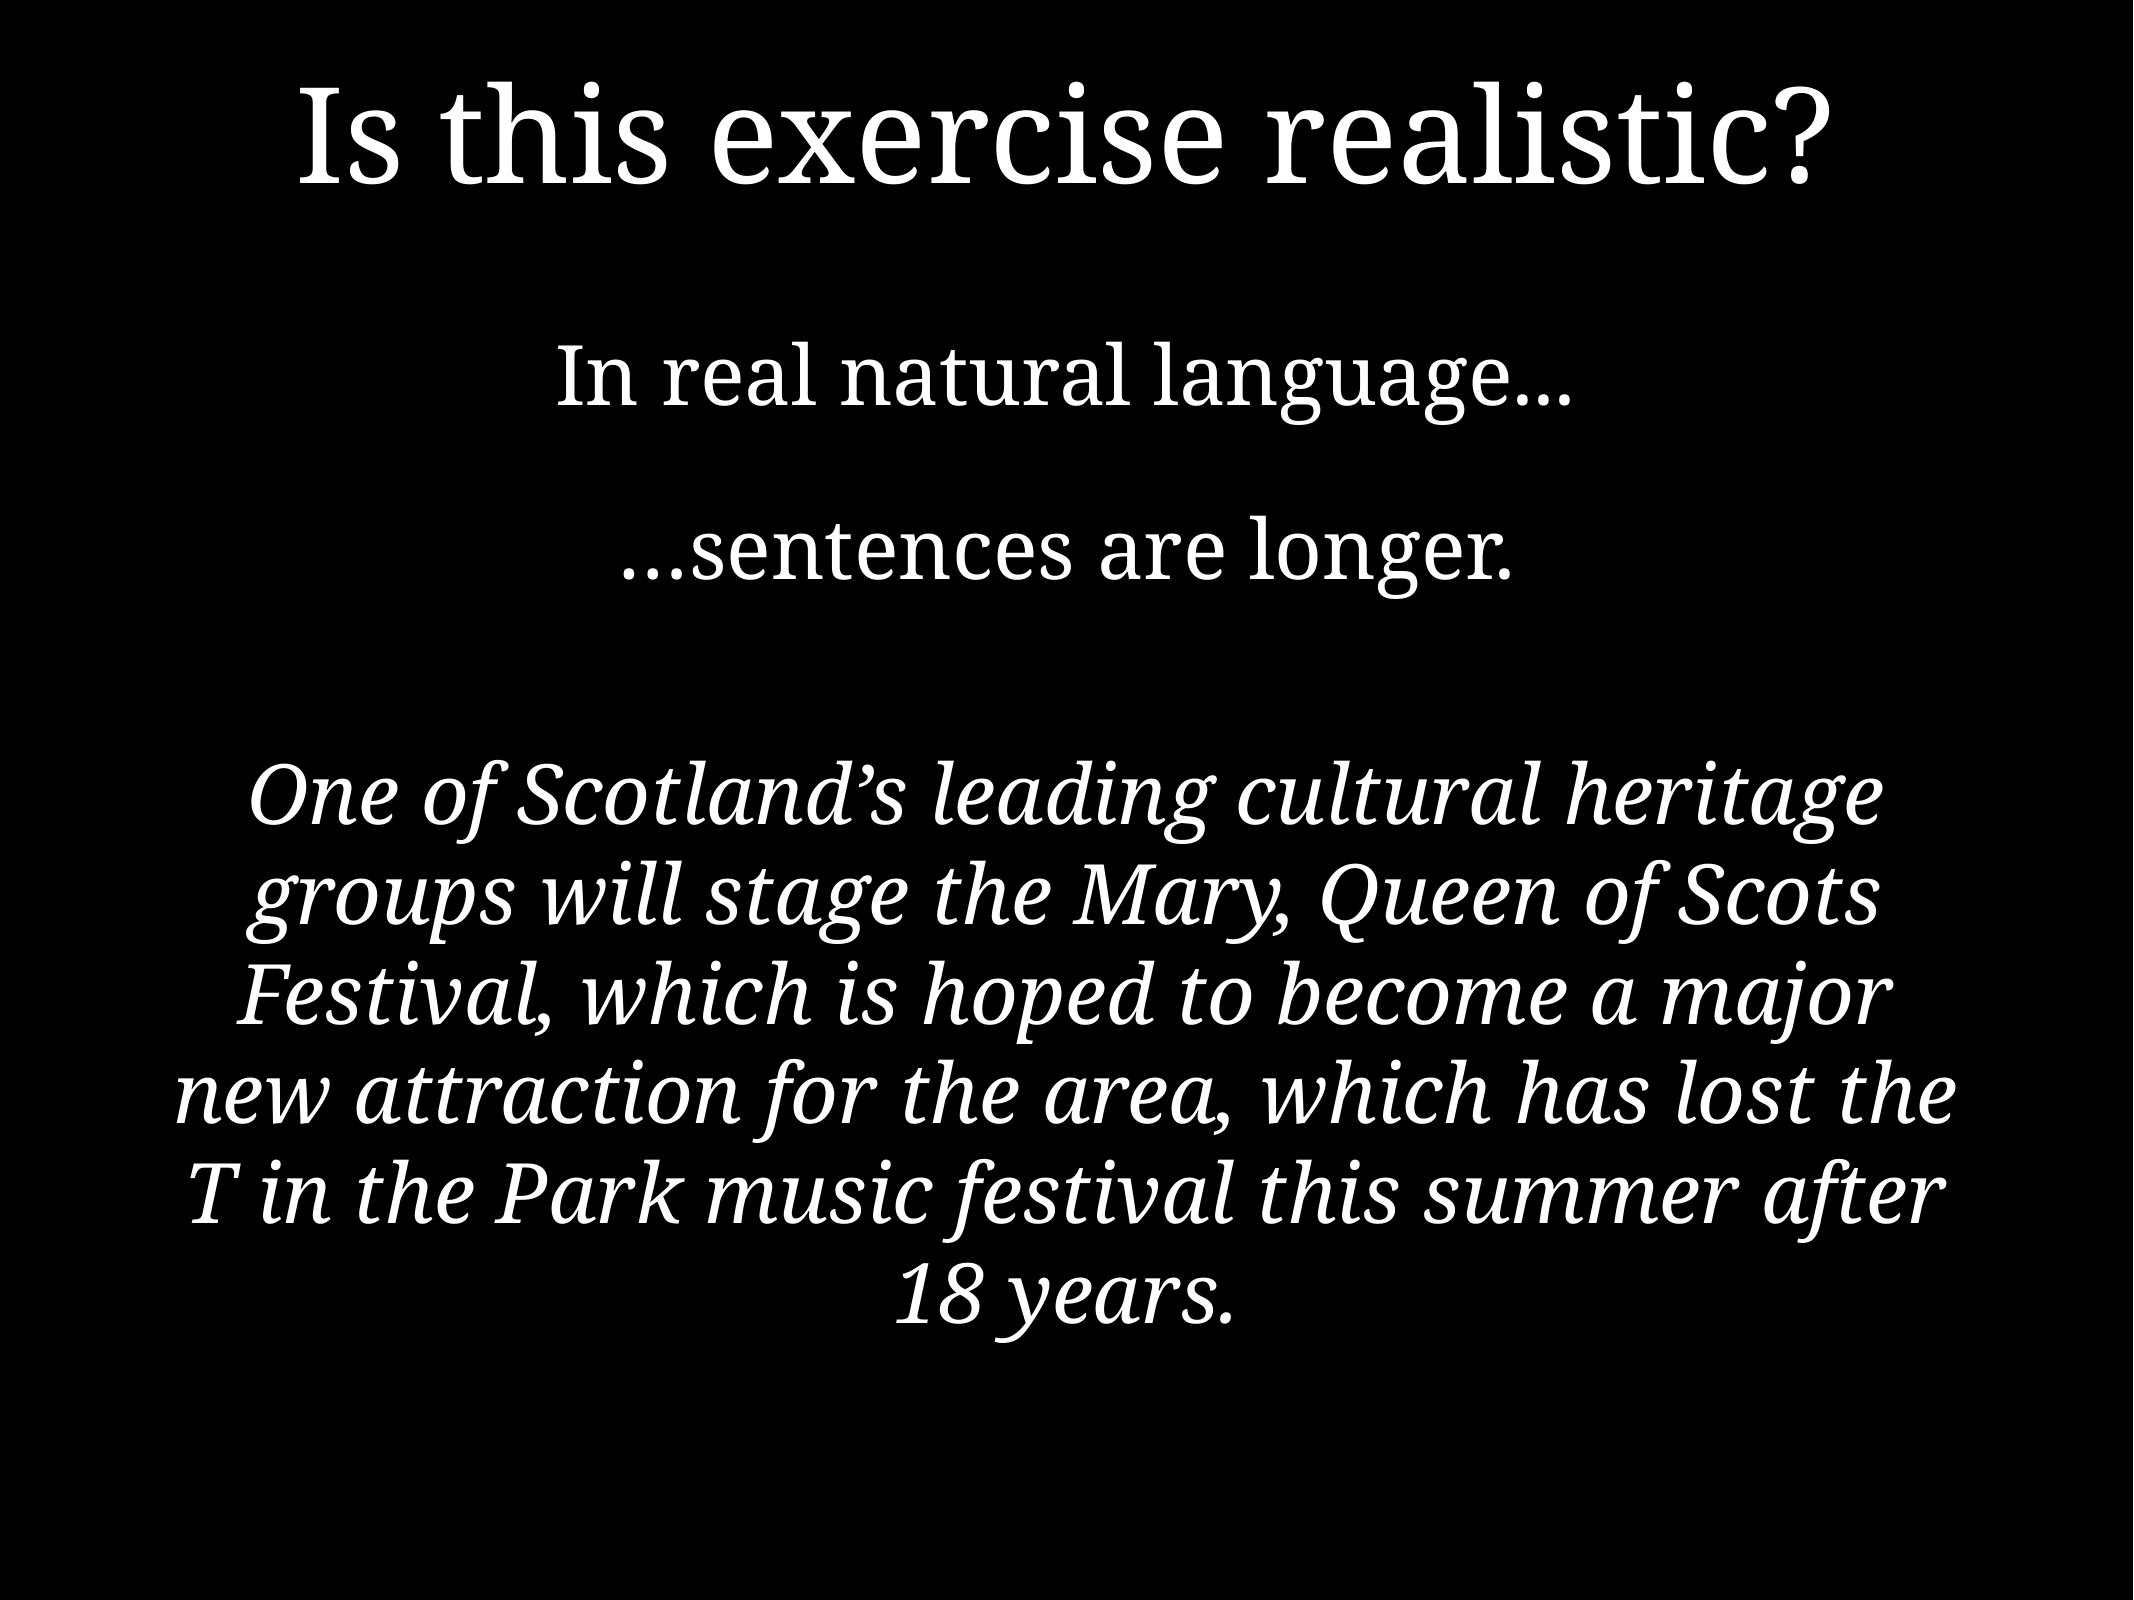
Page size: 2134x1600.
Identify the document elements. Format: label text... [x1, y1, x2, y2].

list In real natural language... [30, 315, 2101, 494]
text_box …sentences are longer. [32, 490, 2102, 668]
title Is this exercise realistic? [30, 41, 2101, 220]
text_box One of Scotland’s leading cultural heritage groups will stage the Mary, Queen of Scots Festival, which is hoped to become a major new attraction for the area, which has lost the T in the Park music festival this summer after 18 years. [142, 734, 1991, 1383]
